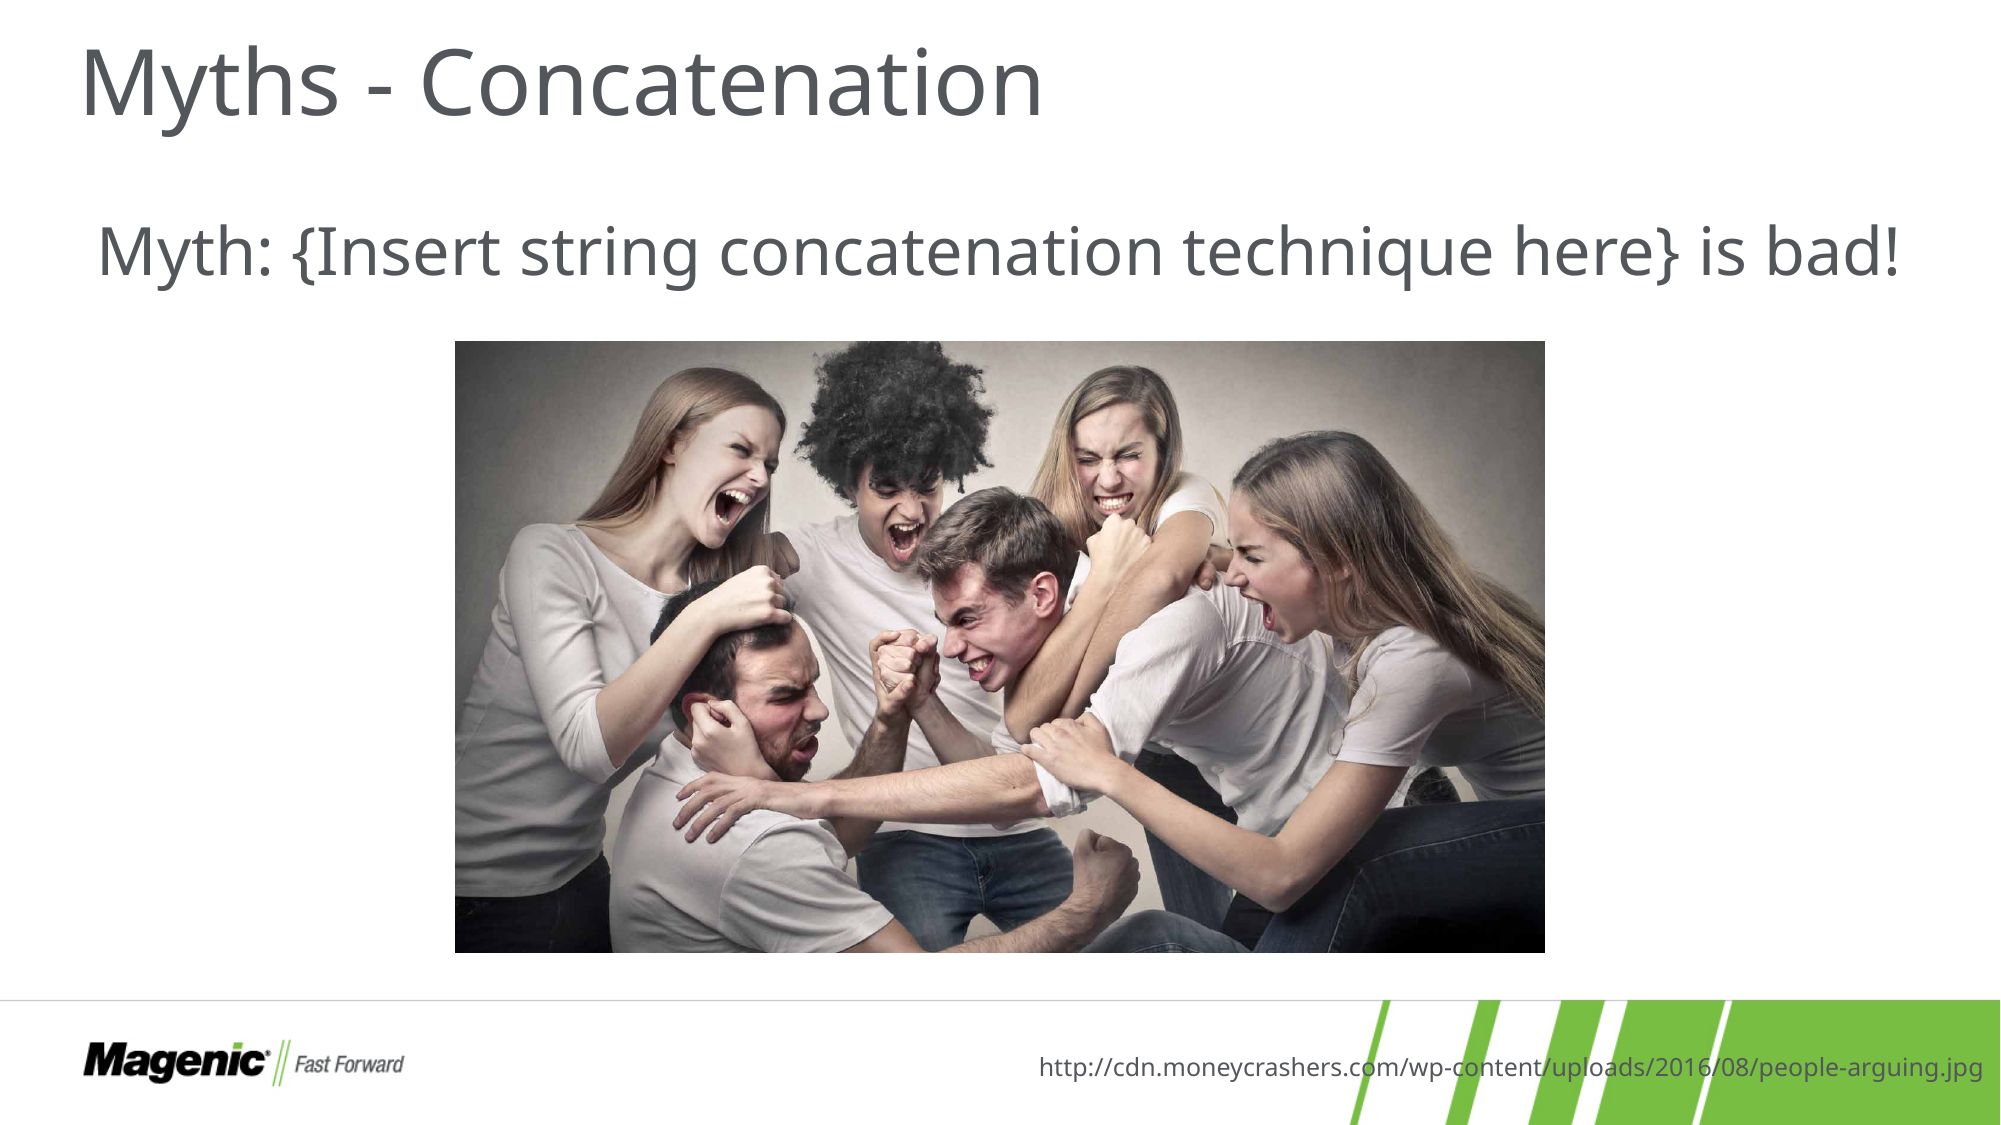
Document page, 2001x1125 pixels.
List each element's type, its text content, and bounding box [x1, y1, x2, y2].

title Myths - Concatenation [63, 41, 1938, 131]
picture [0, 0, 2001, 1125]
text_box http://cdn.moneycrashers.com/wp-content/uploads/2016/08/people-arguing.jpg [920, 1029, 2000, 1104]
text_box Myth: {Insert string concatenation technique here} is bad! [82, 201, 1919, 297]
